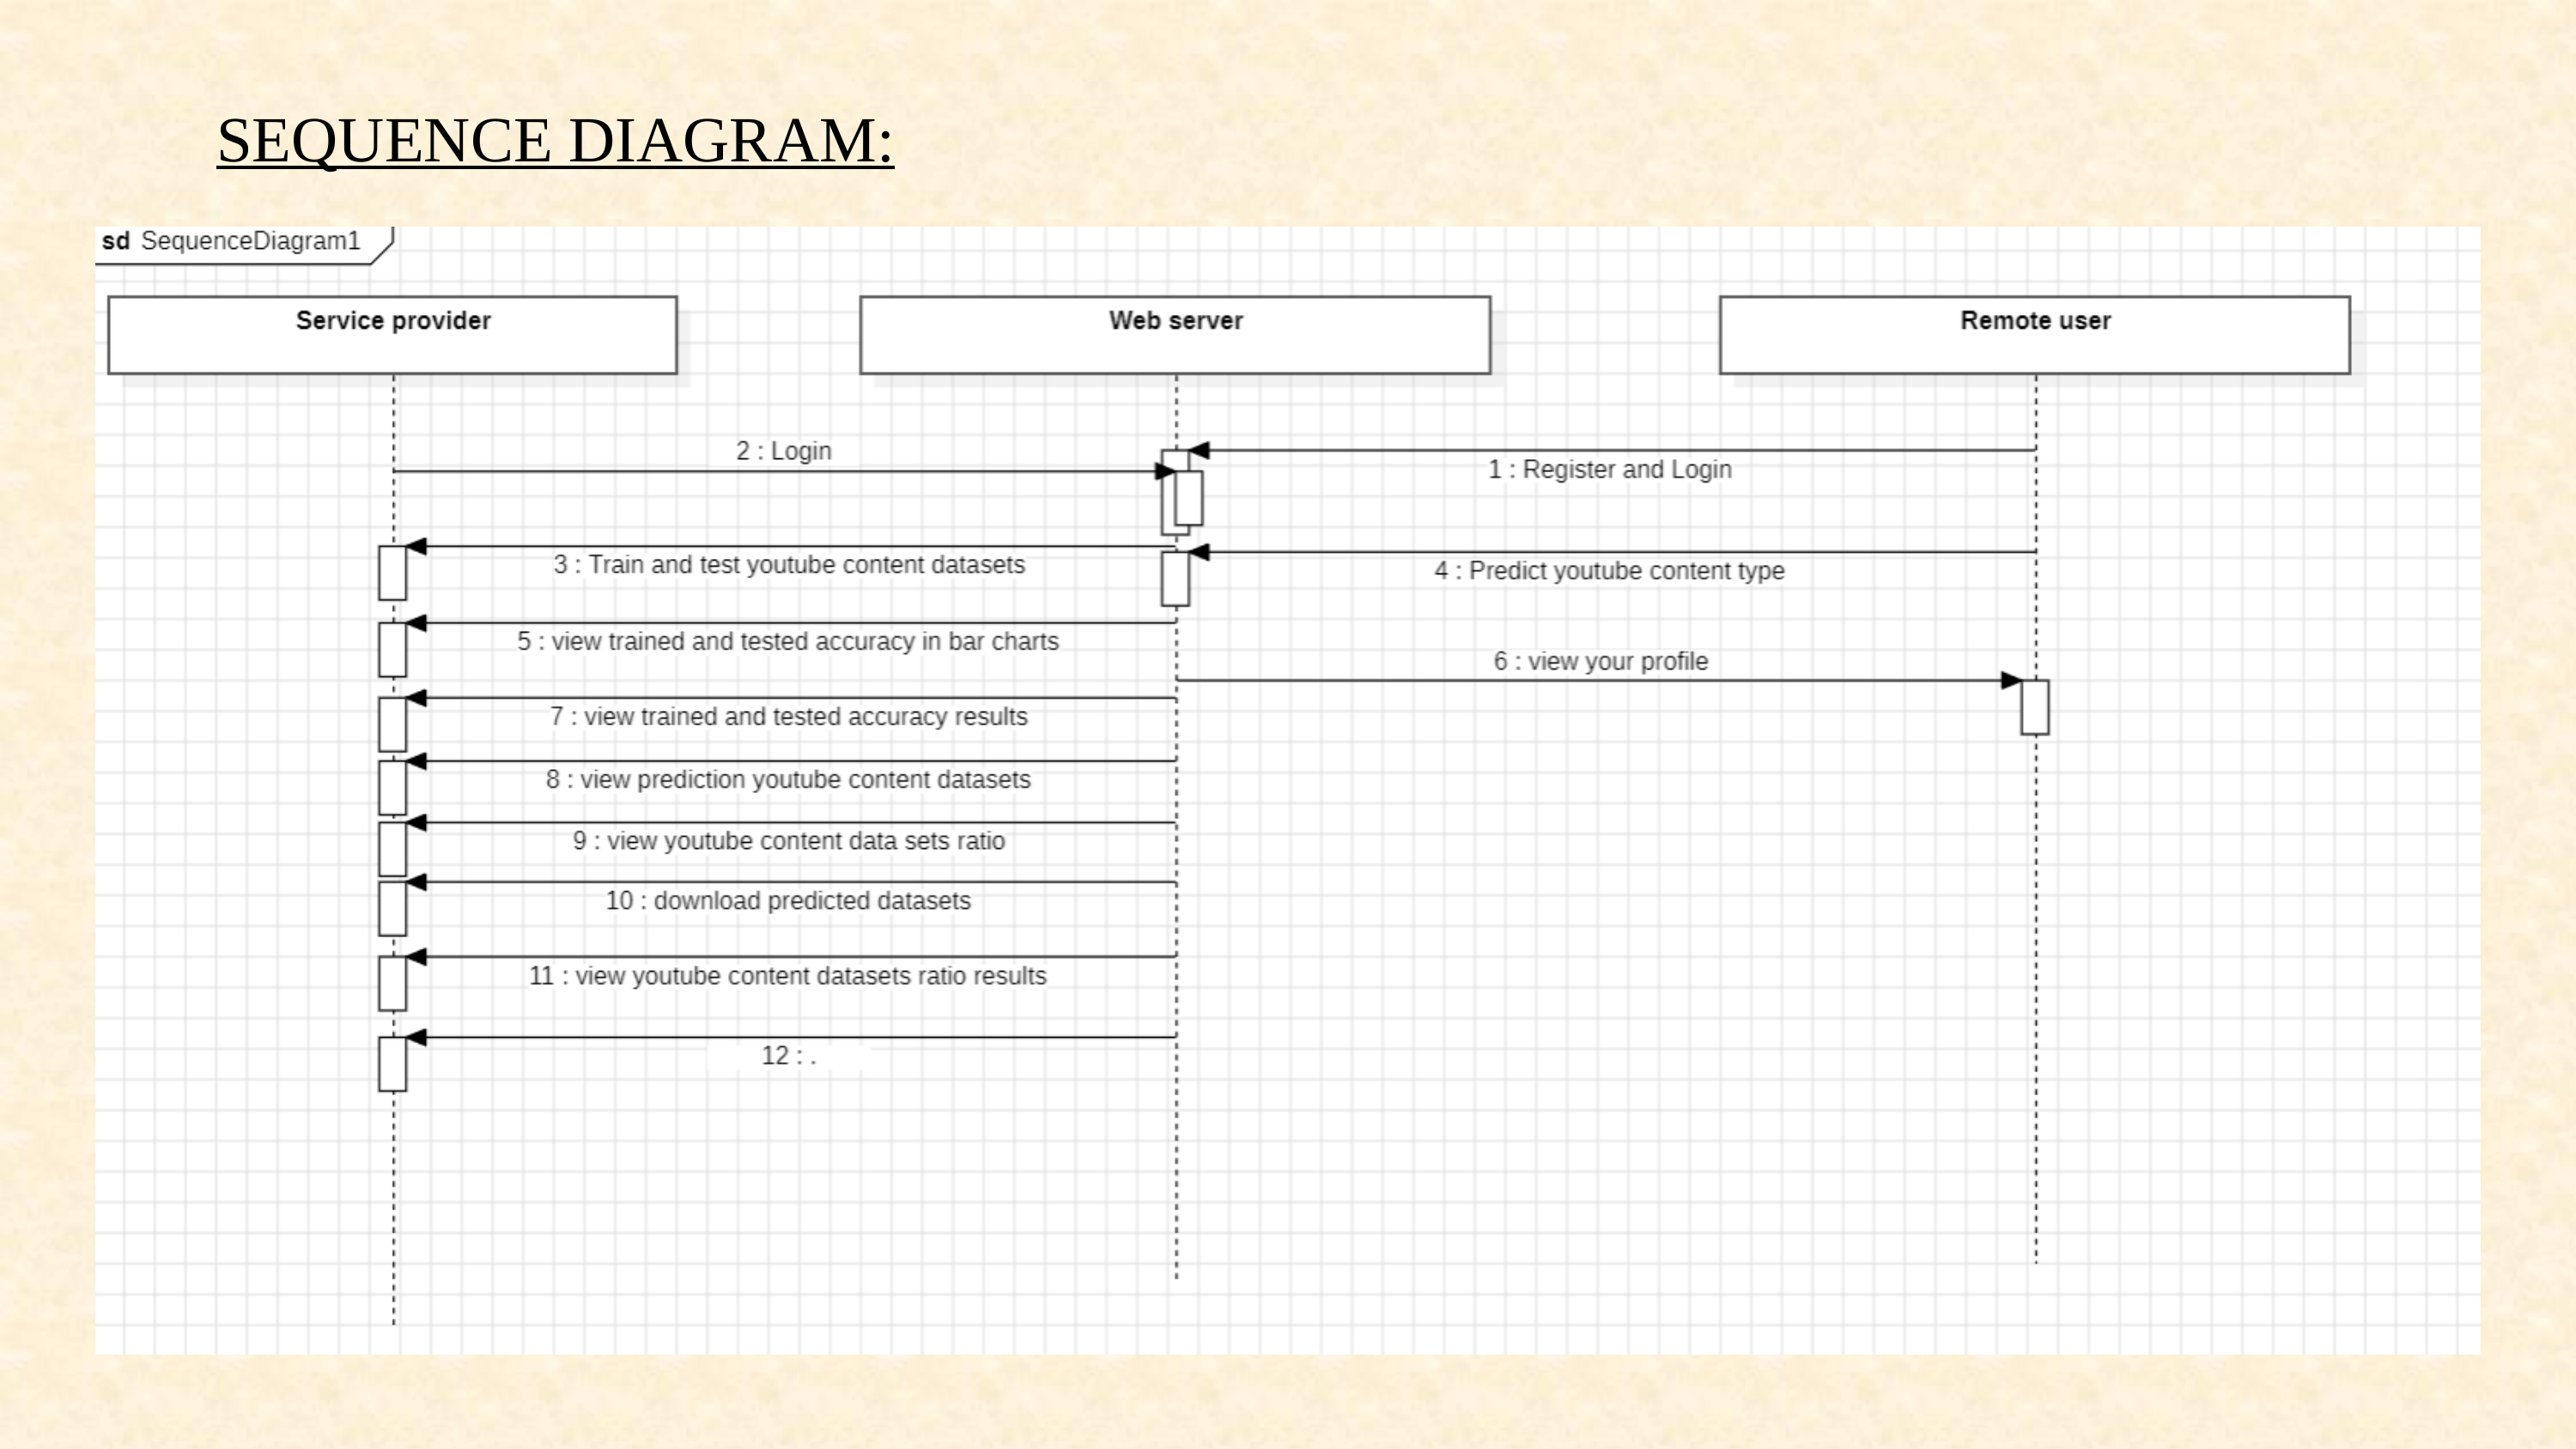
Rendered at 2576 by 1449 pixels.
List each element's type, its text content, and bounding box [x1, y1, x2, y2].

text_box SEQUENCE DIAGRAM: [204, 91, 1492, 181]
picture [0, 0, 2576, 1449]
